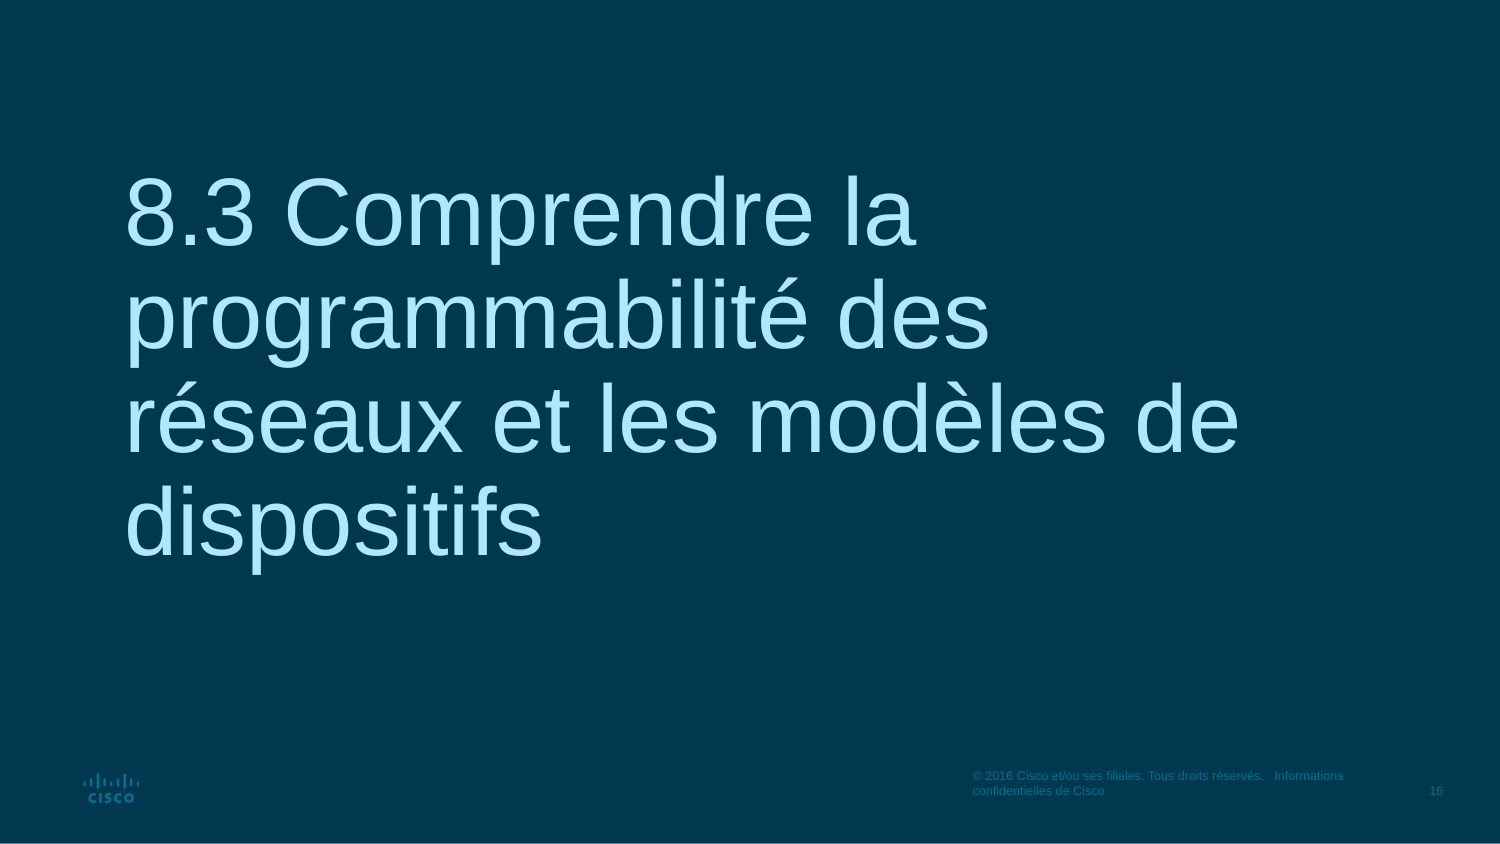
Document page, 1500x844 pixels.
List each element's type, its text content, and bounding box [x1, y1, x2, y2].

picture [288, 179, 347, 245]
title 8.3 Comprendre la programmabilité des réseaux et les modèles de dispositifs [109, 266, 1356, 585]
picture [492, 194, 534, 264]
picture [767, 194, 810, 245]
picture [631, 194, 671, 244]
picture [357, 194, 401, 245]
picture [682, 176, 723, 245]
picture [575, 194, 618, 245]
picture [412, 194, 478, 244]
picture [208, 179, 251, 245]
picture [129, 179, 173, 245]
picture [868, 194, 916, 245]
picture [186, 235, 194, 244]
picture [546, 194, 569, 244]
picture [849, 176, 856, 244]
picture [737, 194, 760, 244]
